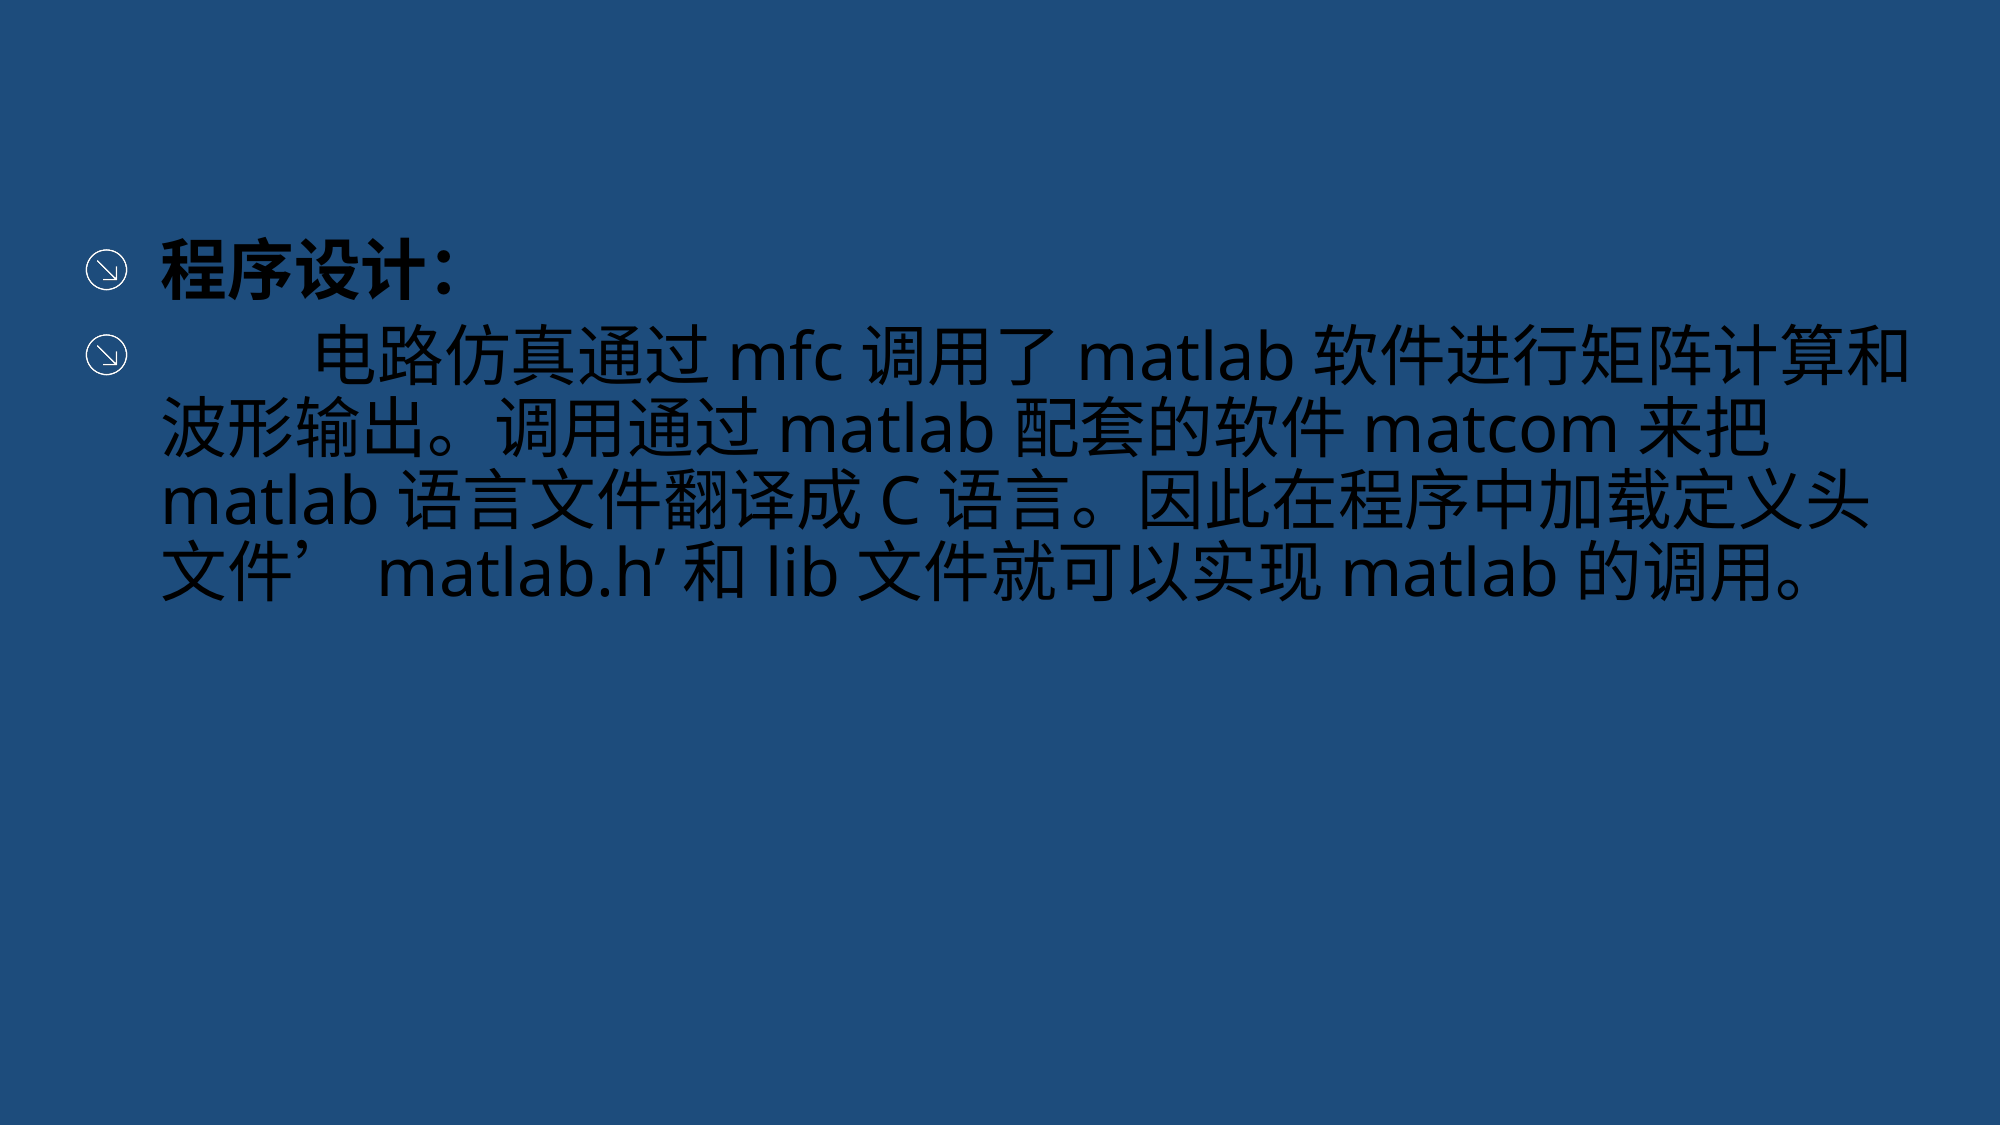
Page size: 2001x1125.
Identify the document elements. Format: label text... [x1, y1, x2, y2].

list 程序设计： 电路仿真通过mfc调用了matlab软件进行矩阵计算和波形输出。调用通过matlab配套的软件matcom来把matlab语言文件翻译成C语言。因此在程序中加载定义头文件’matlab.h’和lib文件就可以实现matlab的调用。 [85, 237, 1915, 566]
picture [85, 333, 128, 376]
picture [85, 248, 128, 291]
